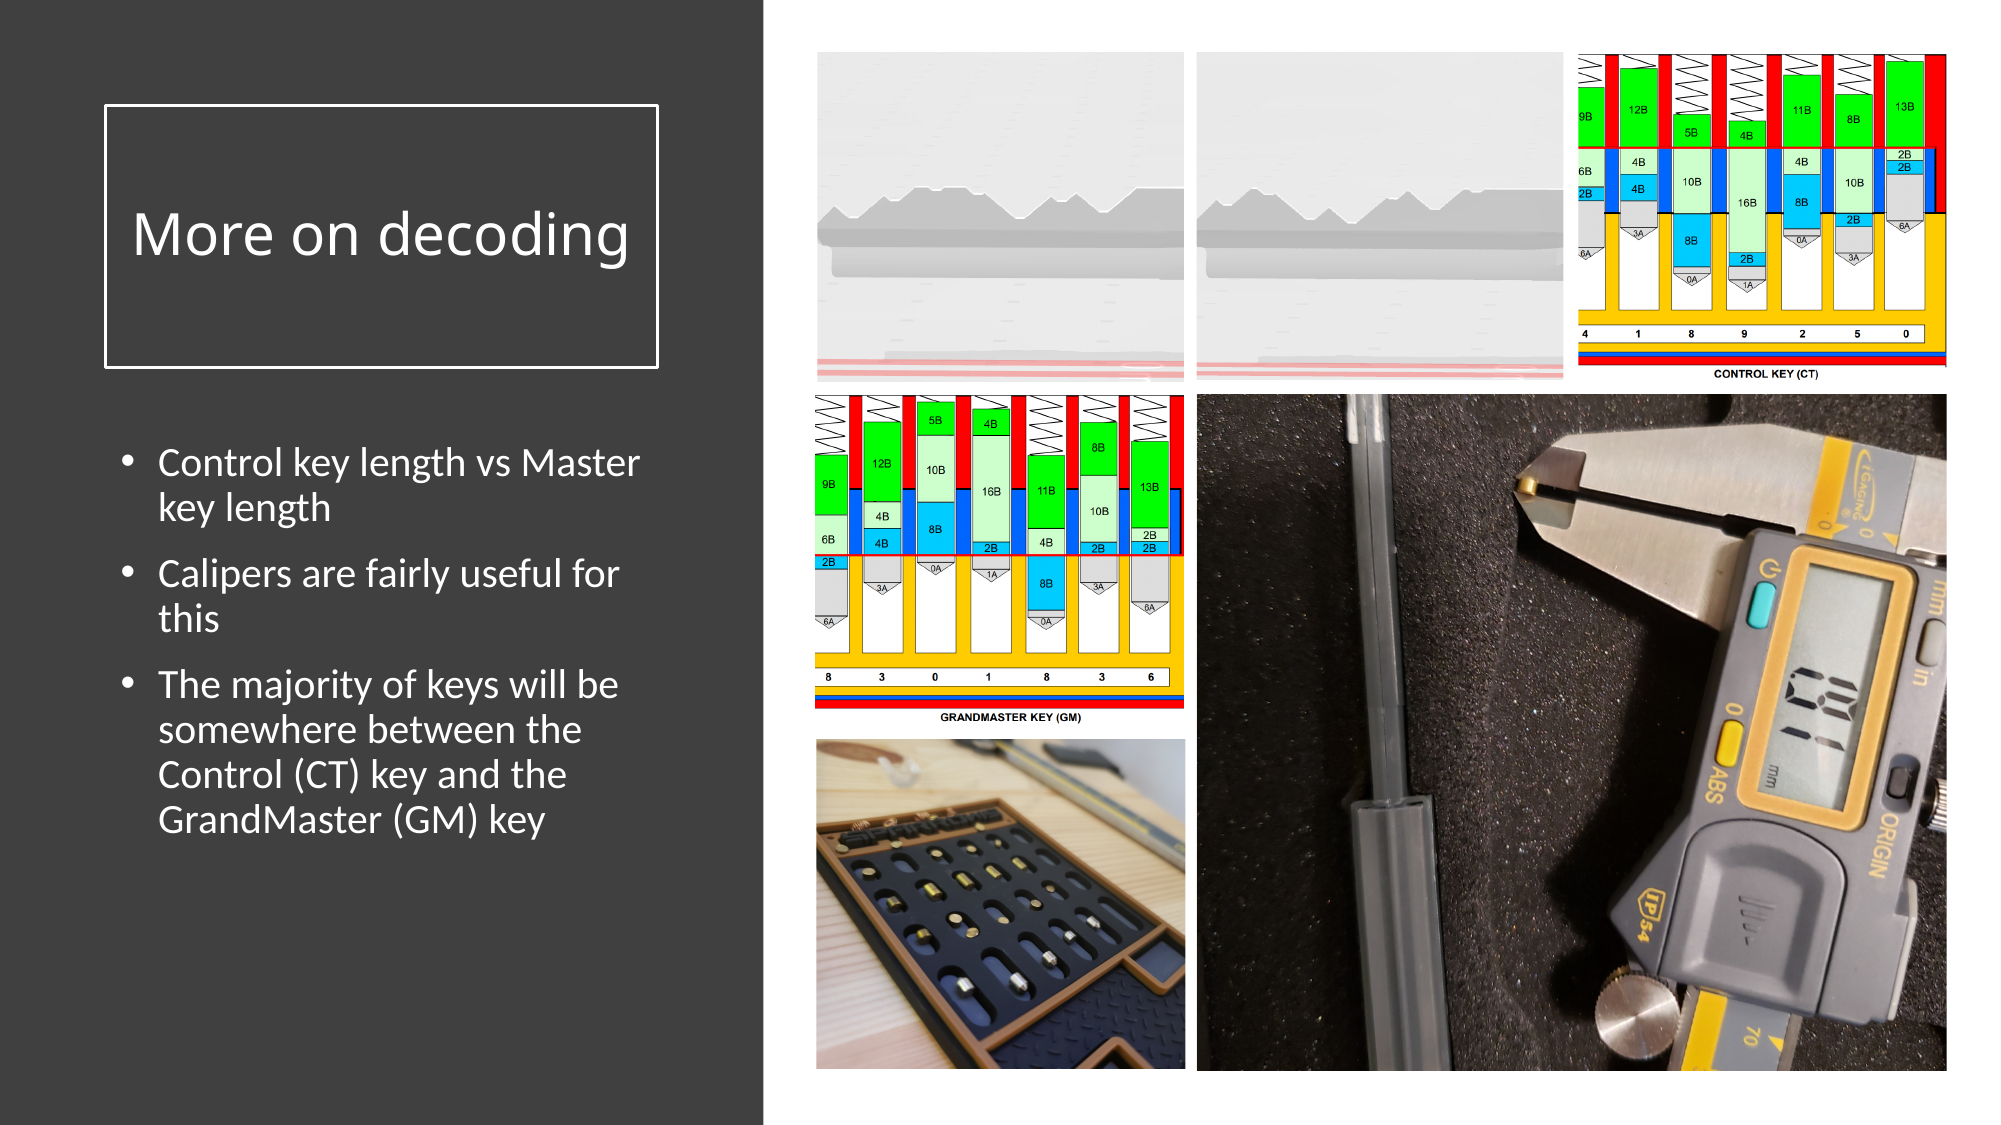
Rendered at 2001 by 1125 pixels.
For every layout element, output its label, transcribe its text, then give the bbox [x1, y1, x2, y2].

text_box [0, 0, 764, 1125]
picture [817, 52, 1184, 382]
picture [1196, 52, 1947, 1108]
picture [816, 738, 1186, 1069]
list Control key length vs Master key length Calipers are fairly useful for this The majority of keys will be somewhere between the Control (CT) key and the GrandMaster (GM) key [105, 432, 658, 994]
title More on decoding [105, 105, 658, 368]
picture [814, 395, 1184, 726]
